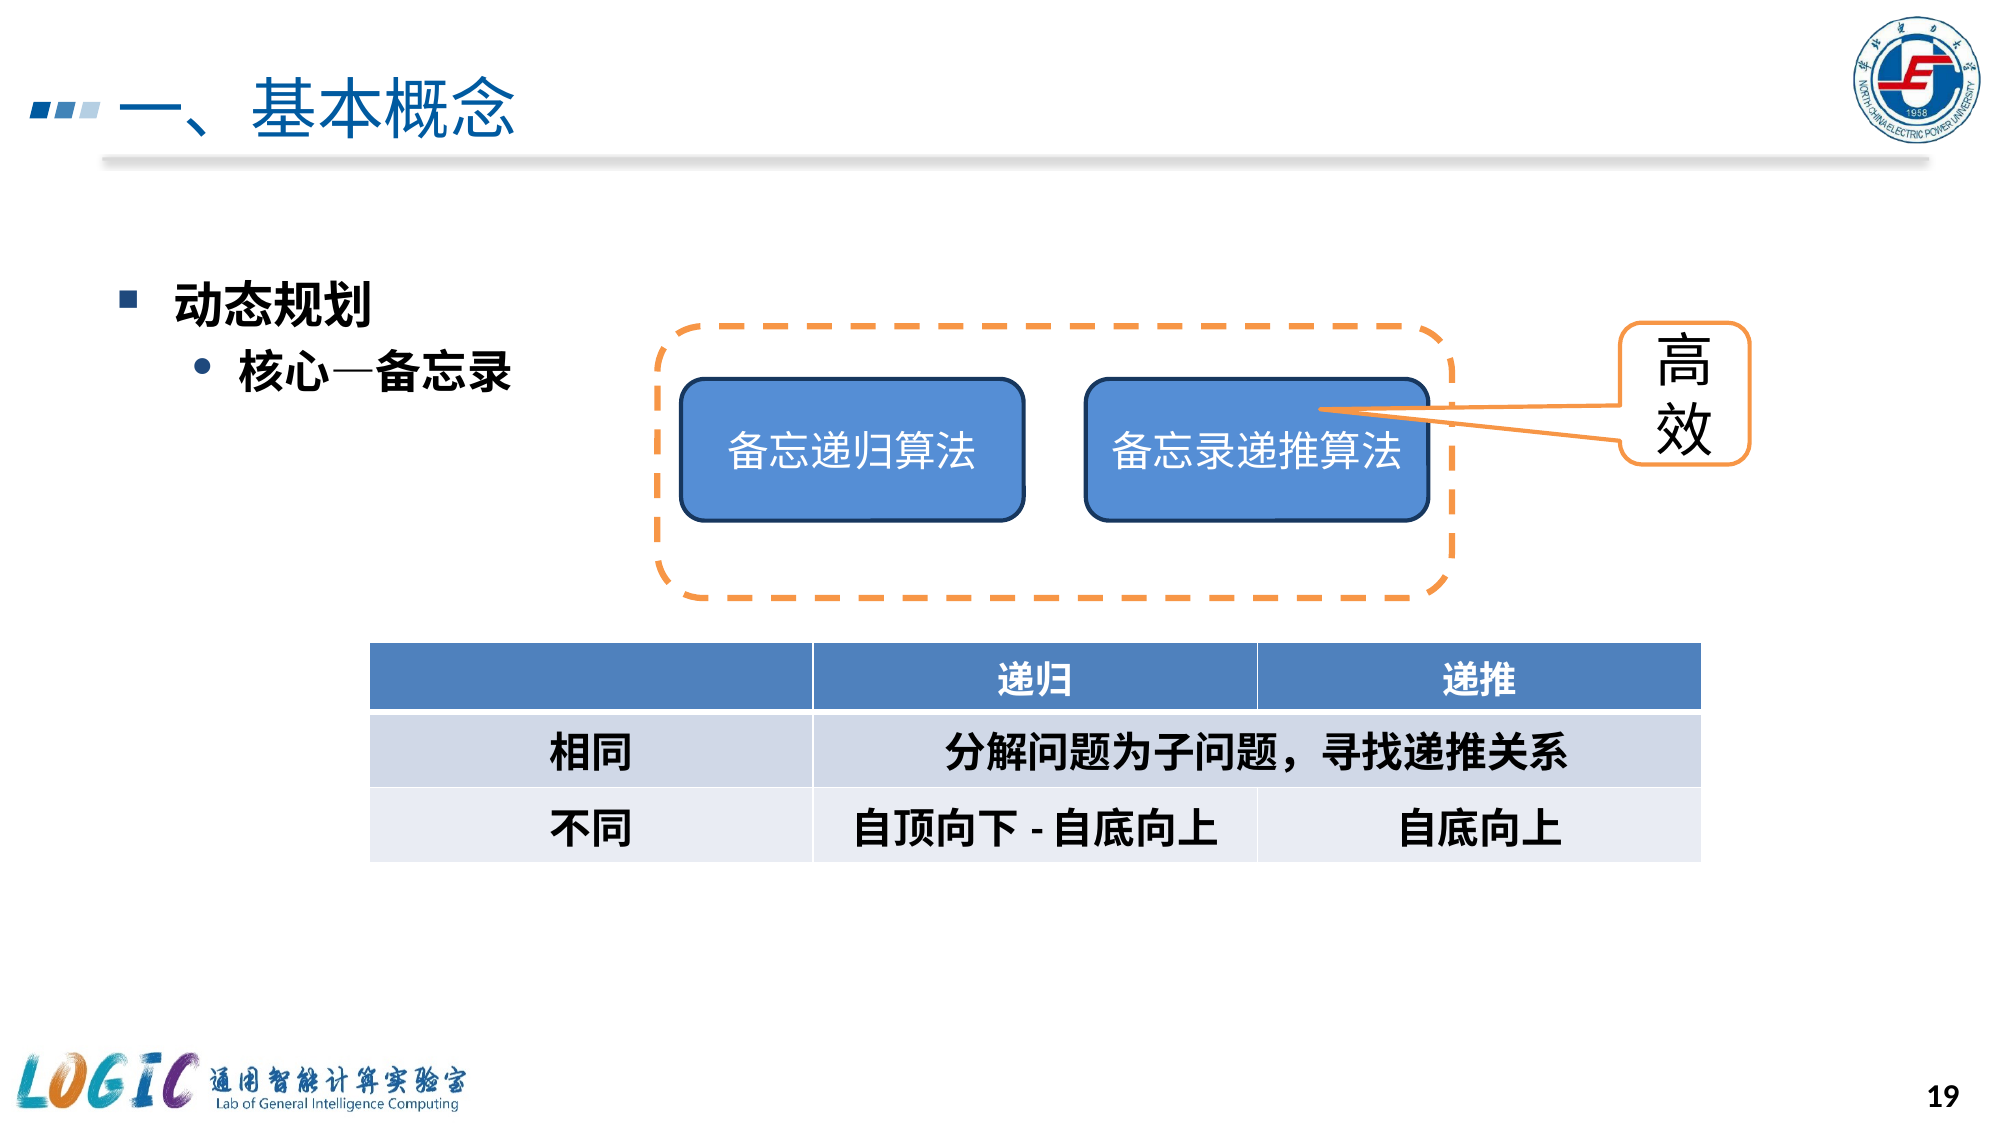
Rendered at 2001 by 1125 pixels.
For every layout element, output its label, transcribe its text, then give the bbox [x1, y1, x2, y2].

table_cell 自顶向下-自底向上 [814, 788, 1257, 862]
table_cell 分解问题为子问题，寻找递推关系 [814, 715, 1701, 787]
table_cell 相同 [370, 715, 812, 787]
table_cell 不同 [370, 788, 812, 862]
picture [0, 1034, 479, 1123]
list 动态规划 核心—备忘录 [102, 196, 1922, 976]
table_header 递归 [814, 643, 1257, 709]
table_cell 自底向上 [1258, 788, 1701, 862]
text_box [655, 324, 1455, 601]
slide_number 19 [1866, 1063, 1975, 1124]
table_header 递推 [1258, 643, 1701, 709]
title 一、基本概念 [102, 66, 1756, 173]
table_header [370, 643, 812, 709]
text_box 高效 [1317, 320, 1752, 467]
picture [1835, 3, 2001, 161]
